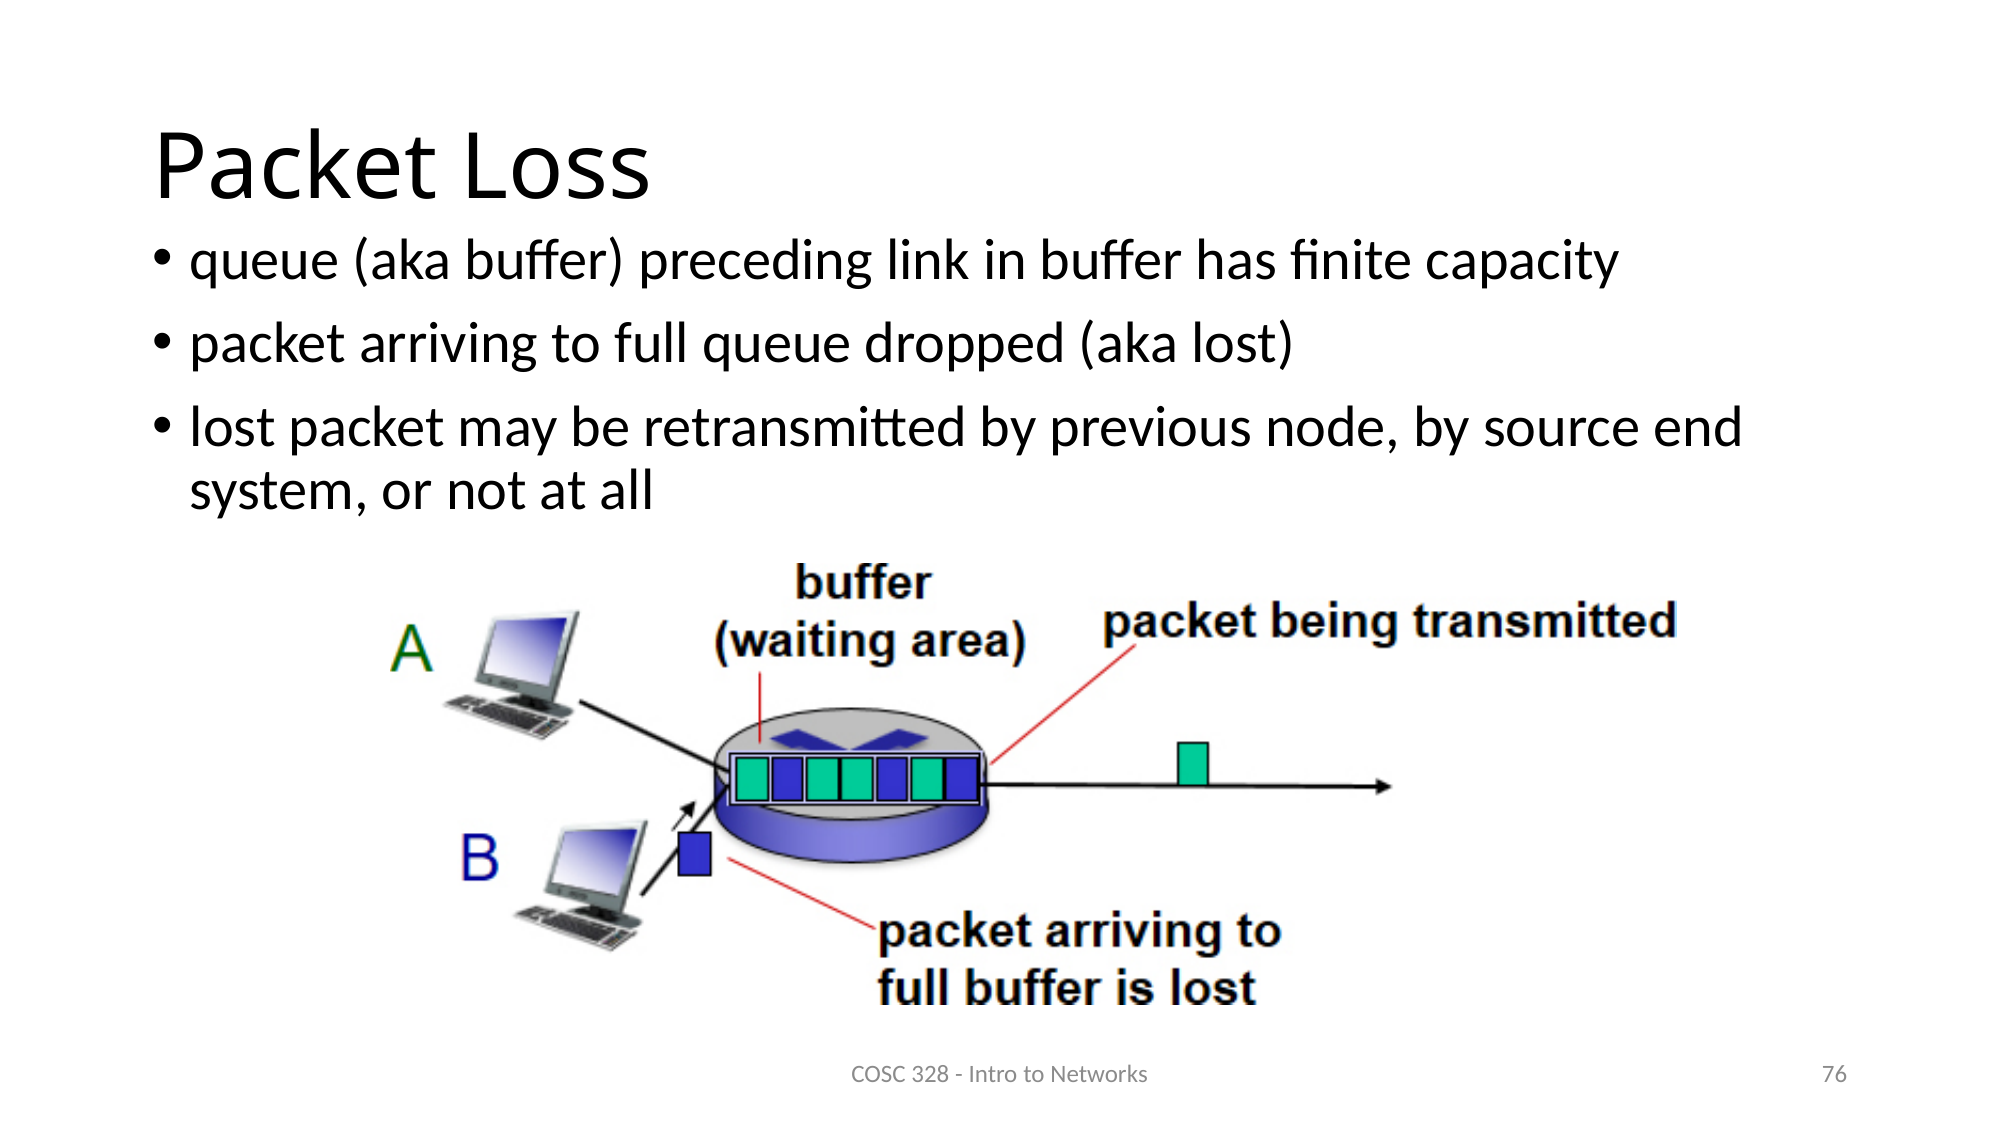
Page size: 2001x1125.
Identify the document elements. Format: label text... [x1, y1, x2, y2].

footer COSC 328 - Intro to Networks [662, 1042, 1338, 1103]
picture [390, 563, 1678, 1005]
list queue (aka buffer) preceding link in buffer has finite capacity packet arriving to full queue dropped (aka lost) lost packet may be retransmitted by previous node, by source end system, or not at all [137, 221, 1863, 623]
title Packet Loss [137, 59, 1863, 221]
slide_number 76 [1412, 1042, 1863, 1103]
